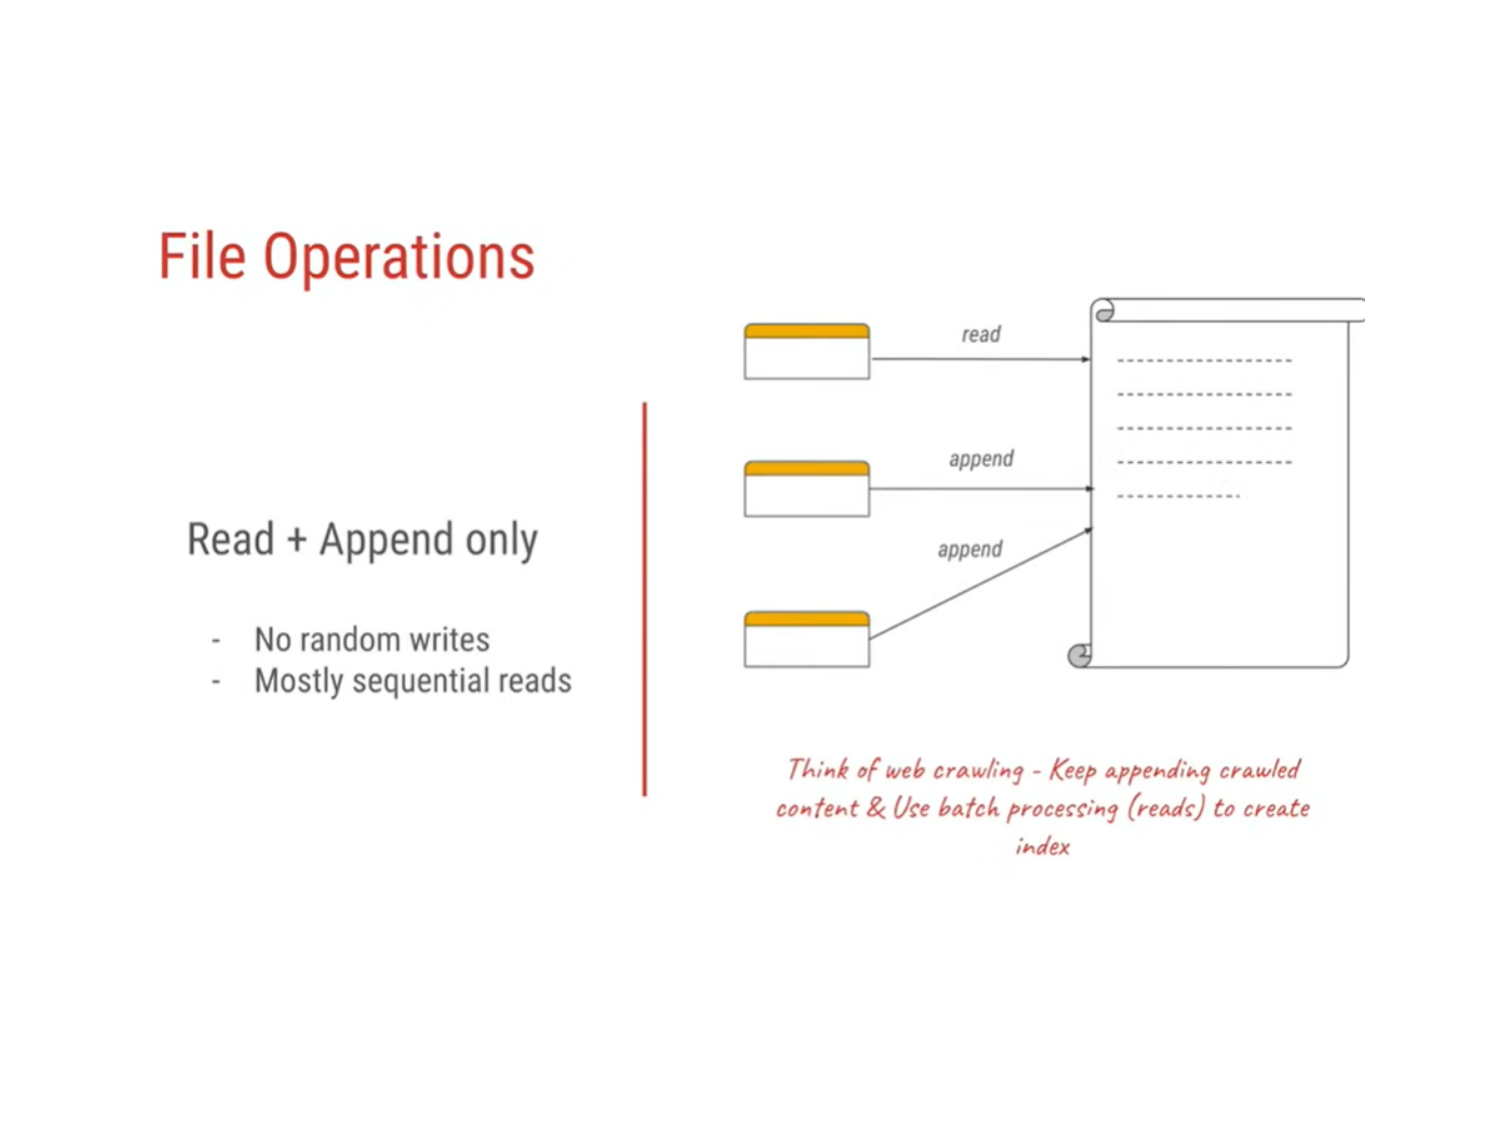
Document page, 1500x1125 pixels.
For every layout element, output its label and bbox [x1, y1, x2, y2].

list [112, 199, 1366, 879]
